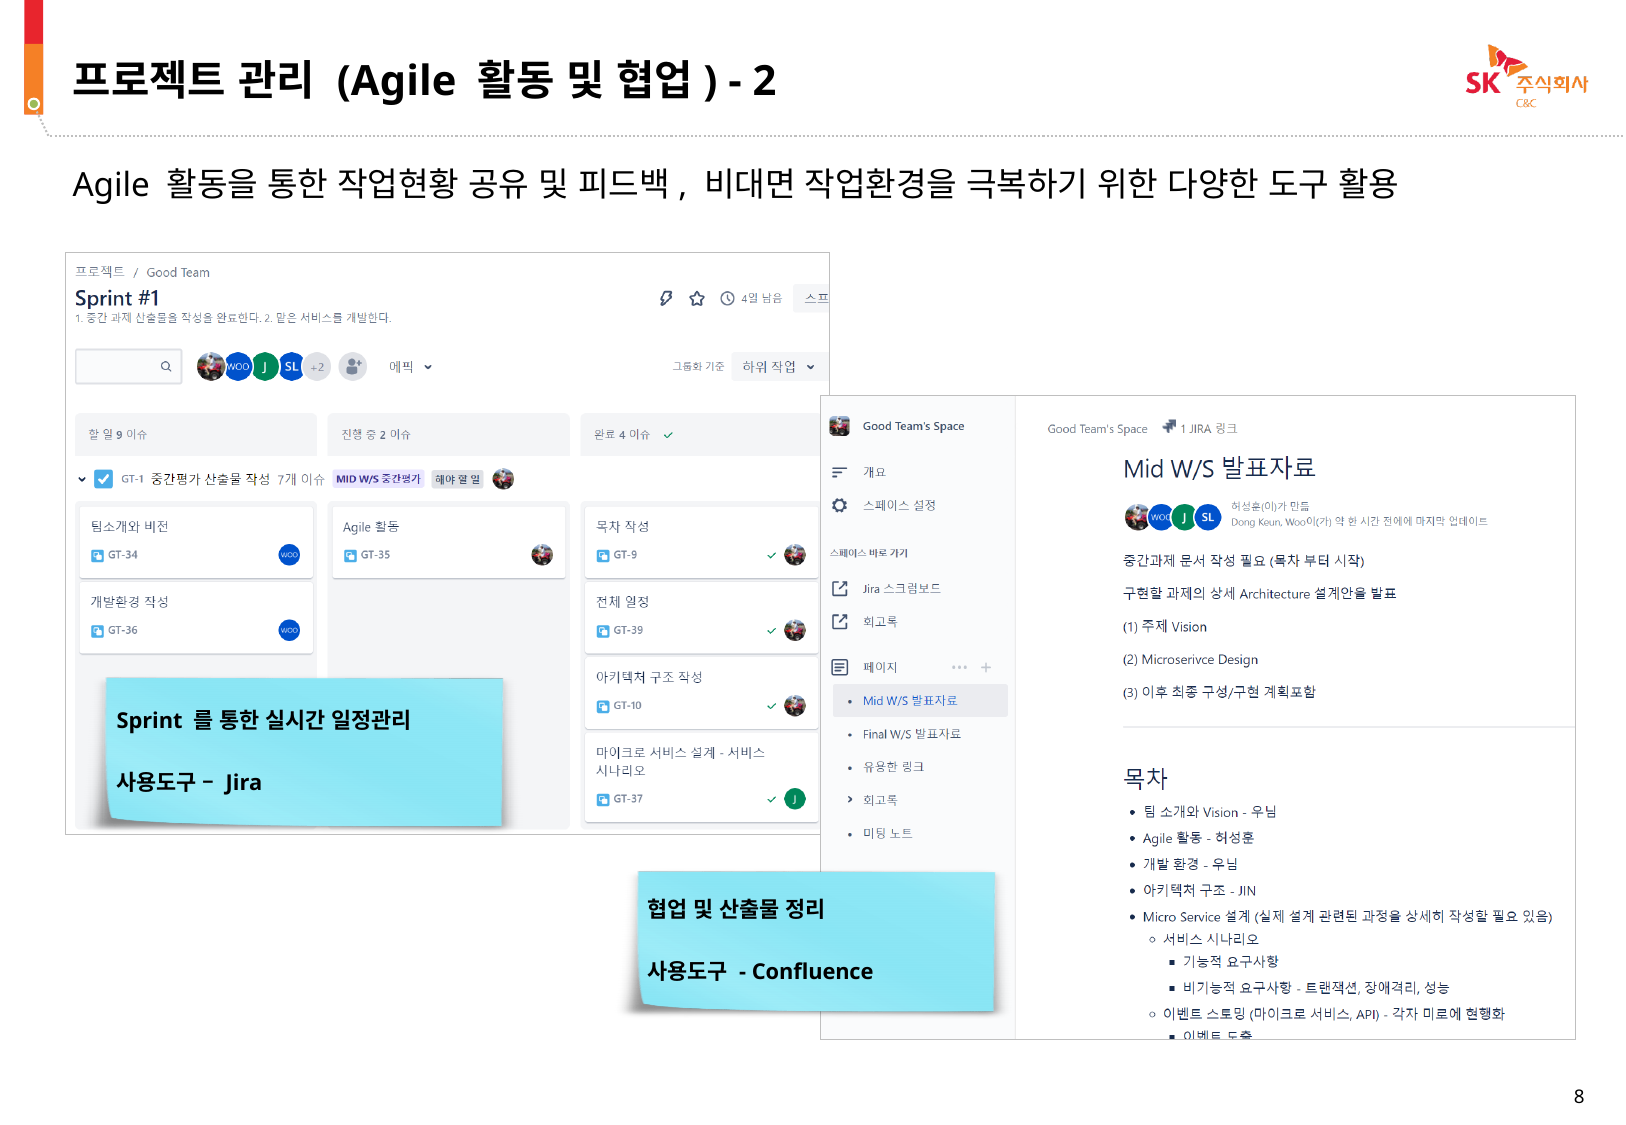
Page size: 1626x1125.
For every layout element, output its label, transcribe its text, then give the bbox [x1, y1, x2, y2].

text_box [79, 672, 524, 835]
picture [1459, 39, 1592, 113]
text_box Agile 활동을 통한 작업현황 공유 및 피드백, 비대면 작업환경을 극복하기 위한 다양한 도구 활용 [72, 144, 1594, 221]
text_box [613, 866, 1012, 1020]
picture [64, 252, 1576, 1040]
text_box 프로젝트 관리 (Agile 활동 및 협업) - 2 [72, 43, 1307, 120]
